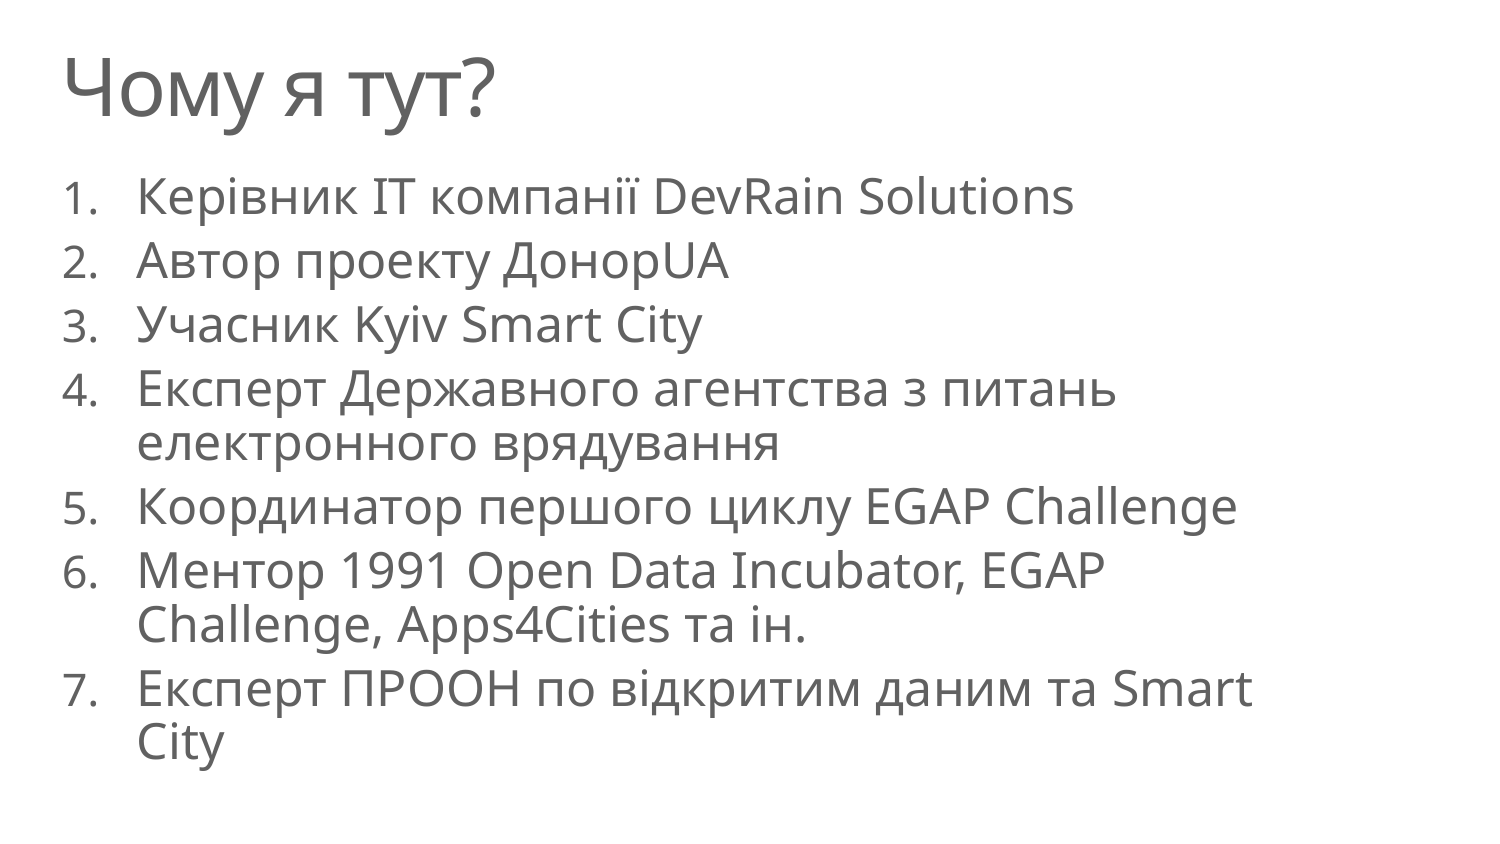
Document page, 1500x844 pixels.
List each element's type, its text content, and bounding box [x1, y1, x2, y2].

list Керівник ІТ компанії DevRain Solutions Автор проекту ДонорUA Учасник Kyiv Smart City Експерт Державного агентства з питань електронного врядування Координатор першого циклу EGAP Challenge Ментор 1991 Open Data Incubator, EGAP Challenge, Apps4Cities та ін. Експерт ПРООН по відкритим даним та Smart City [44, 160, 1275, 844]
title Чому я тут? [44, 35, 1456, 147]
